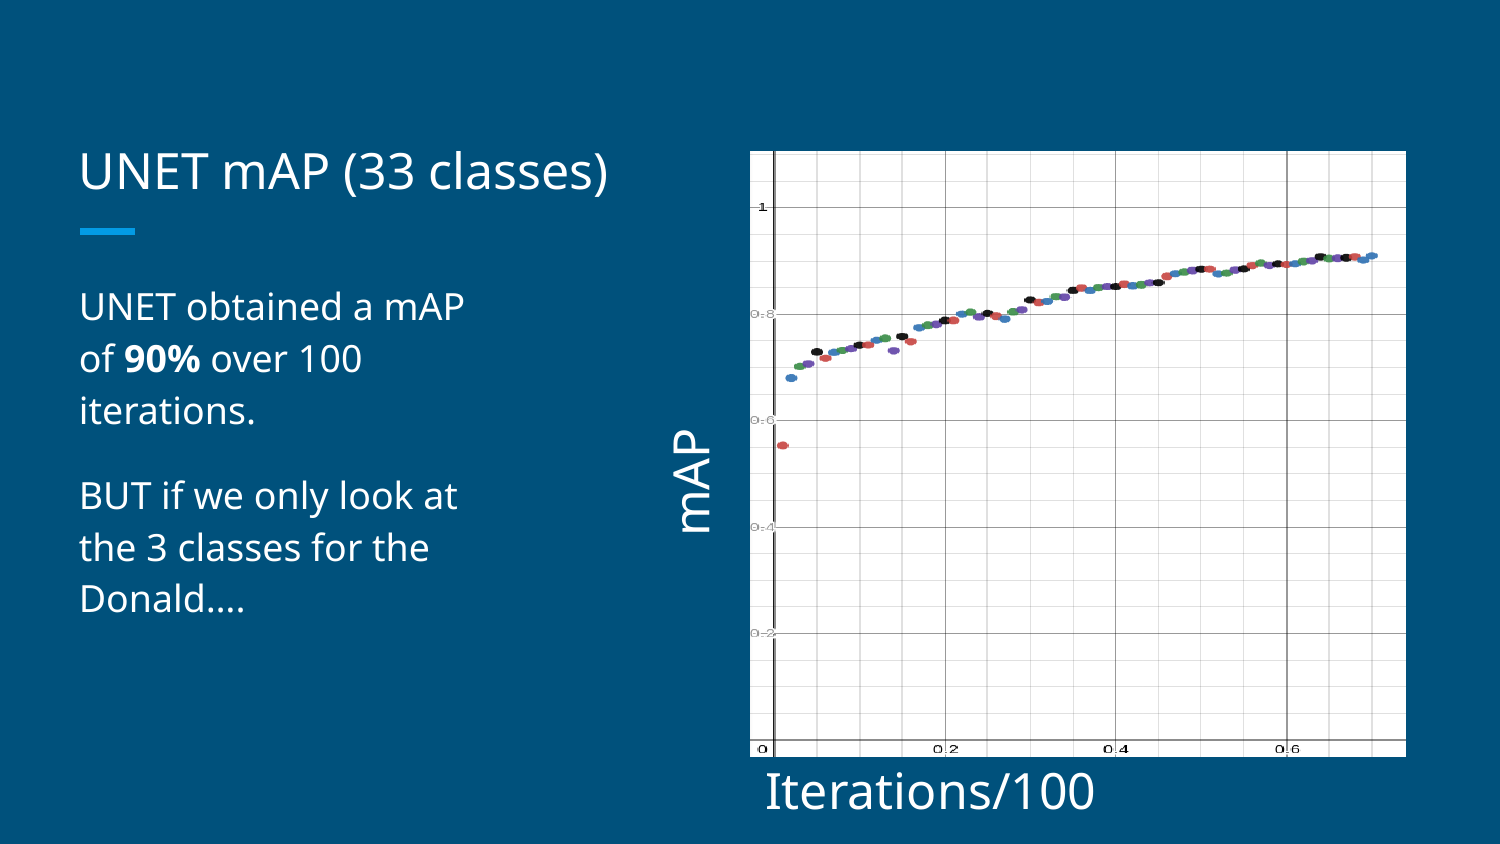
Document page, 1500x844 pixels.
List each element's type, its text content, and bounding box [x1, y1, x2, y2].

picture [751, 152, 1405, 756]
title mAP [668, 315, 735, 552]
title UNET mAP (33 classes) [63, 91, 751, 216]
title Iterations/100 [750, 768, 1437, 835]
list UNET obtained a mAP of 90% over 100 iterations. BUT if we only look at the 3 classes for the Donald…. [63, 261, 525, 702]
